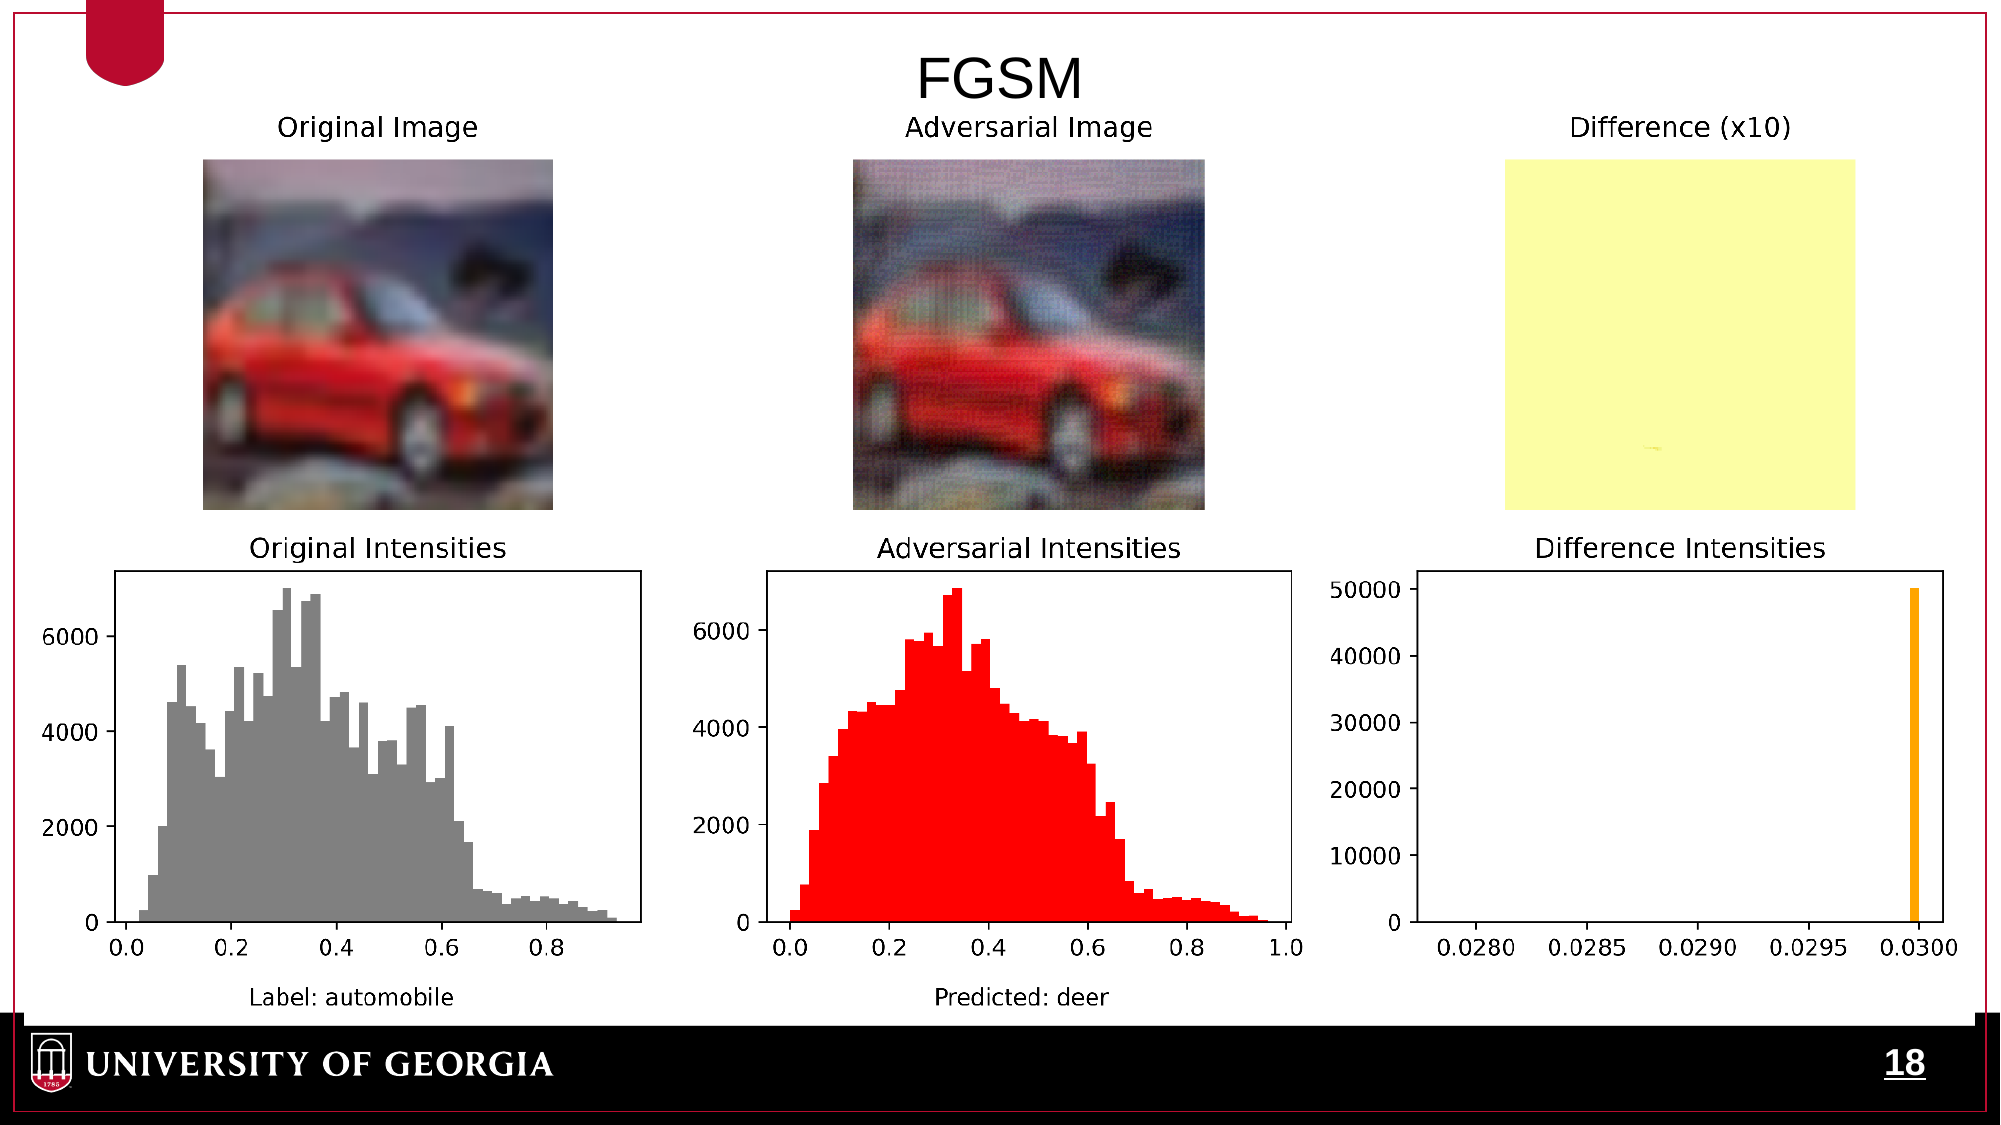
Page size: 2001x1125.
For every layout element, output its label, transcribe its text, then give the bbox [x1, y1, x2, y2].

picture [0, 975, 582, 1125]
text_box FGSM [493, 24, 1507, 95]
picture [86, 0, 164, 86]
picture [15, 98, 1976, 1111]
